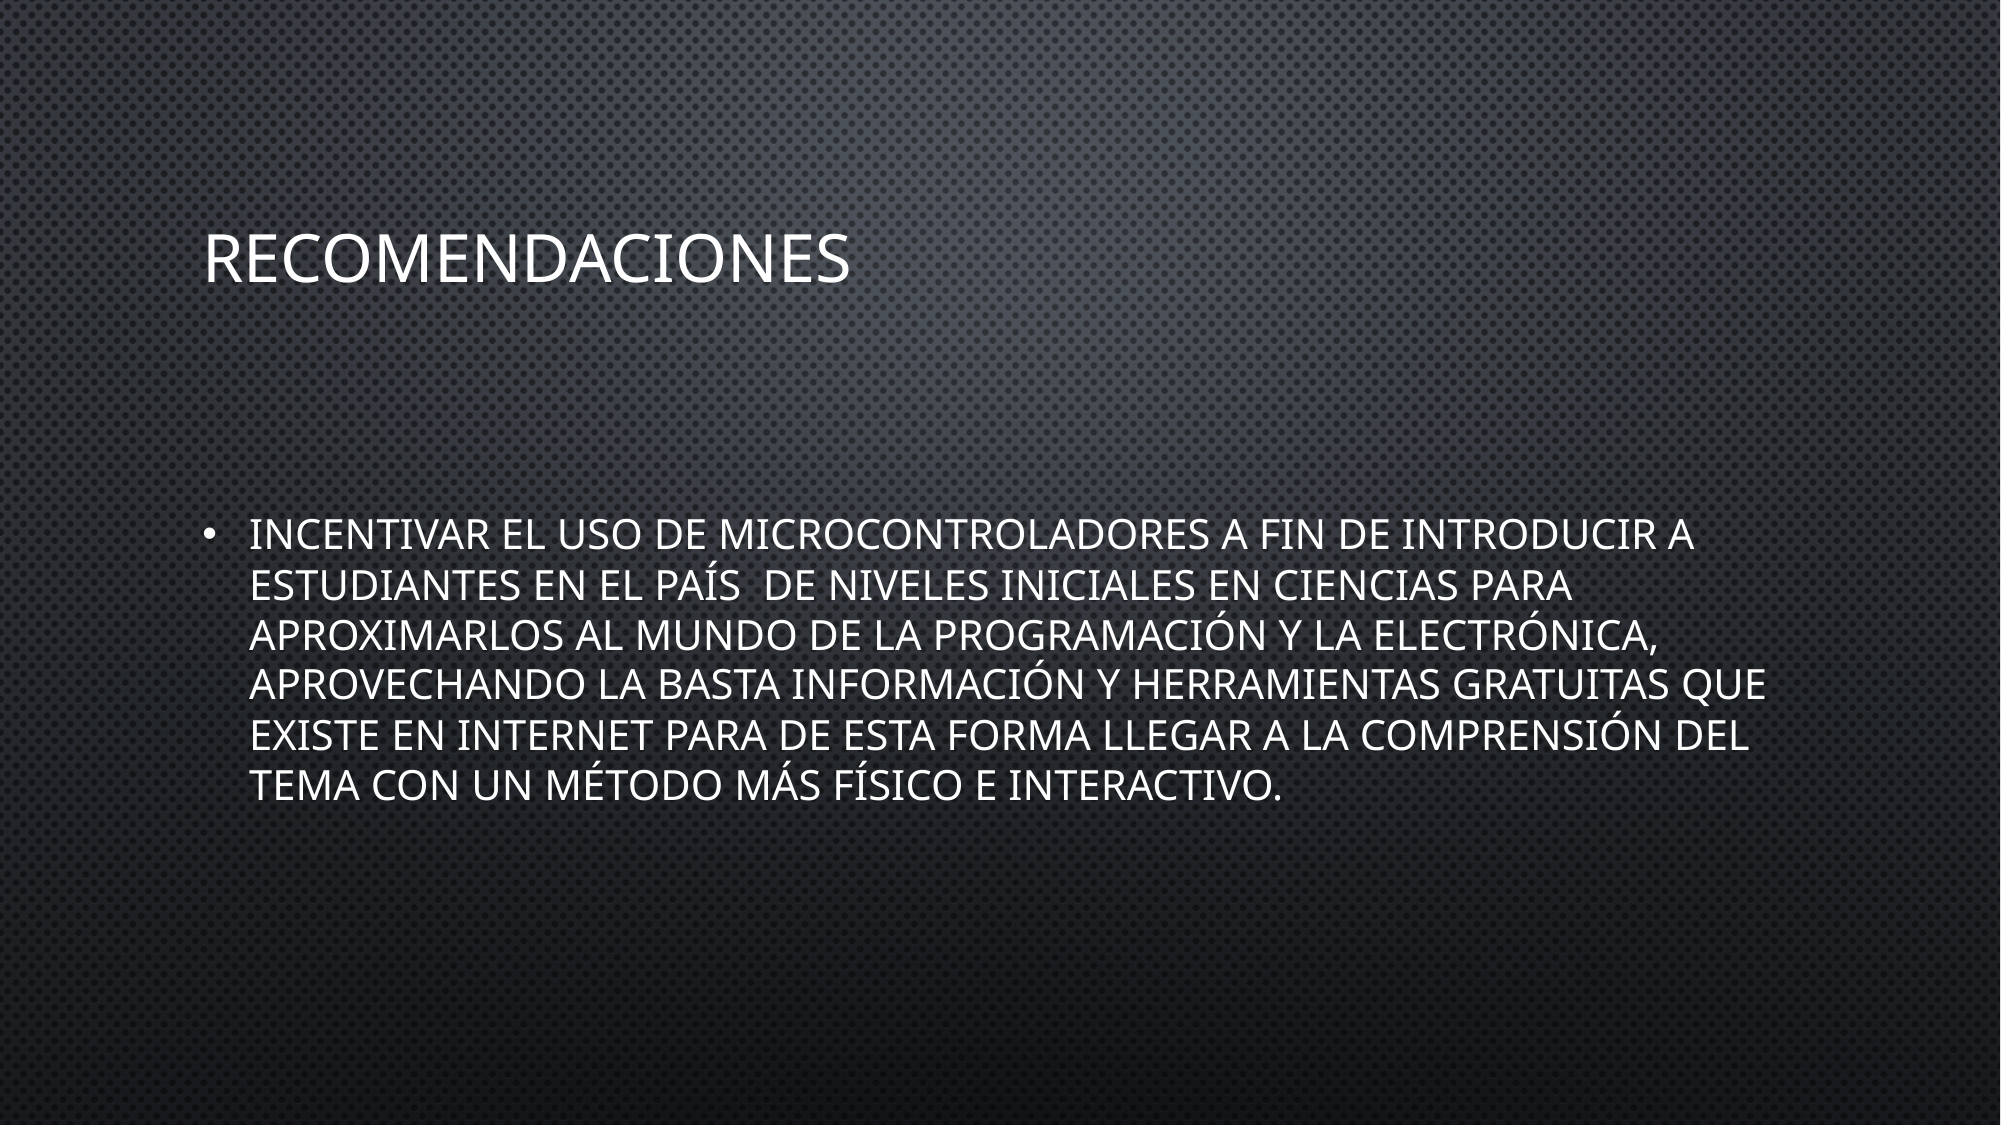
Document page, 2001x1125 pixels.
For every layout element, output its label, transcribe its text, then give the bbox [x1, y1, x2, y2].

list Incentivar el uso de microcontroladores a fin de introducir a estudiantes en el país de niveles iniciales en ciencias para aproximarlos al mundo de la programación y la electrónica, aprovechando la basta información y herramientas gratuitas que existe en internet para de esta forma llegar a la comprensión del tema con un método más físico e interactivo. [187, 437, 1813, 950]
title Recomendaciones [187, 99, 1813, 413]
